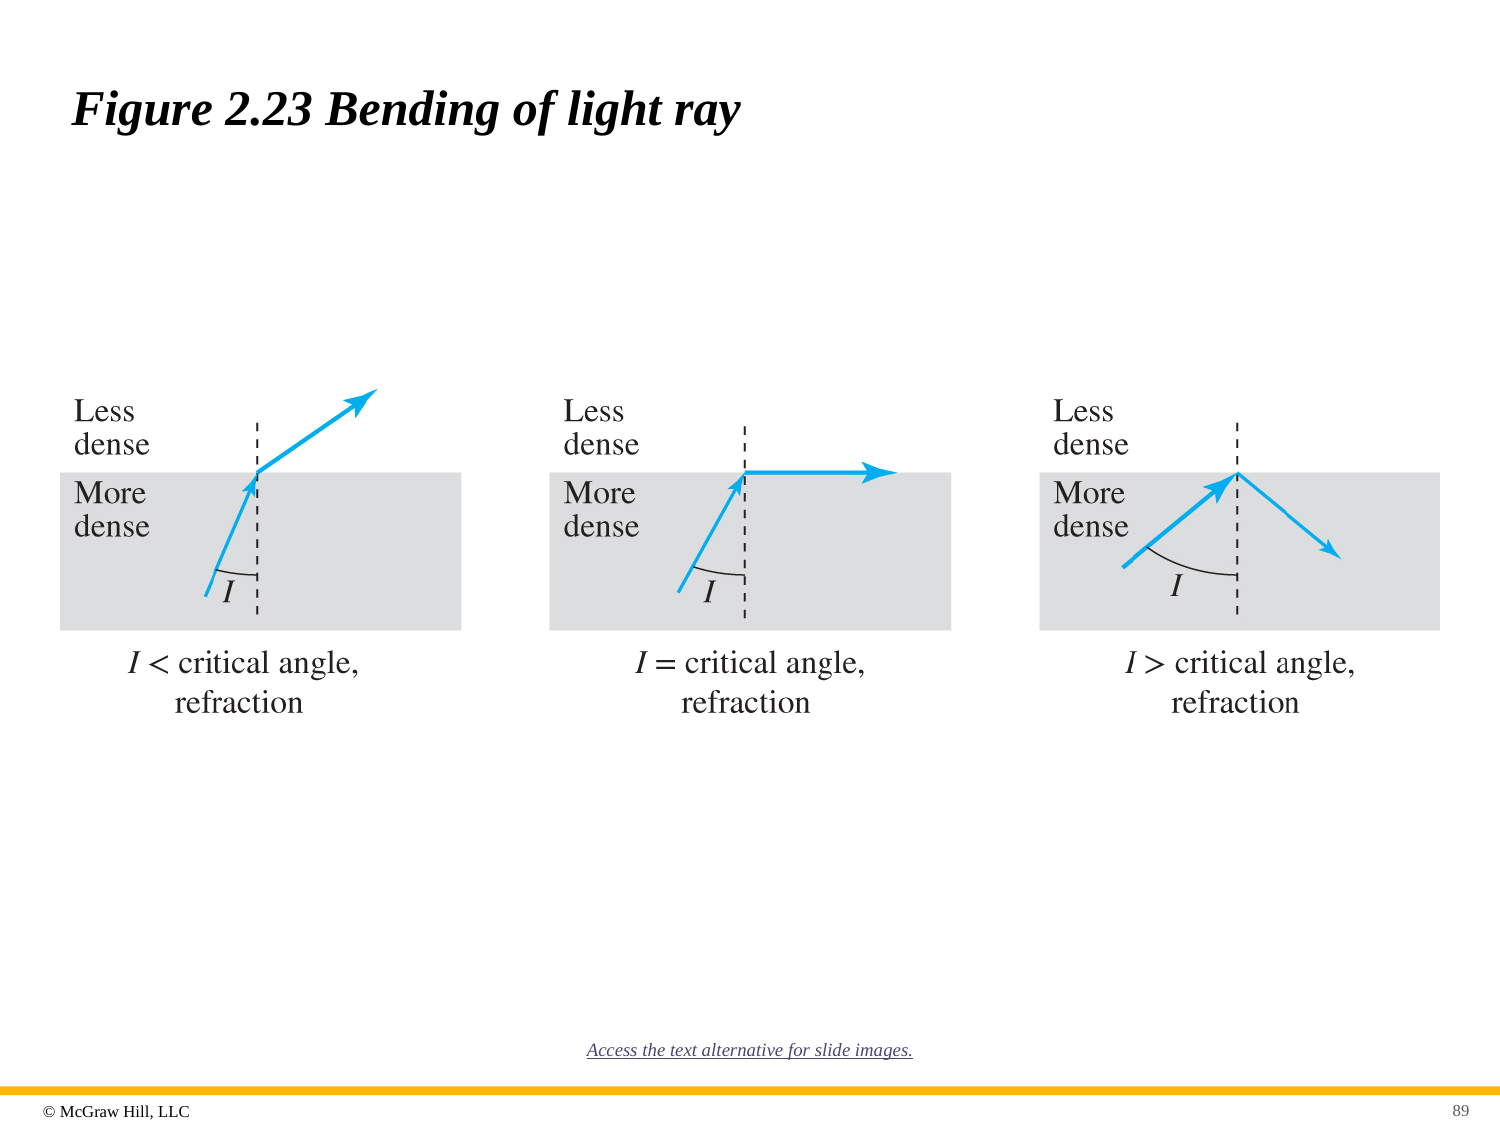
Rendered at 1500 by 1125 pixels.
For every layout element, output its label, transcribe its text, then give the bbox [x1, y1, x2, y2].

slide_number 89 [1418, 1096, 1477, 1123]
list Access the text alternative for slide images. [525, 1033, 975, 1066]
title Figure 2.23 Bending of light ray [56, 50, 1444, 162]
picture [59, 389, 1440, 726]
